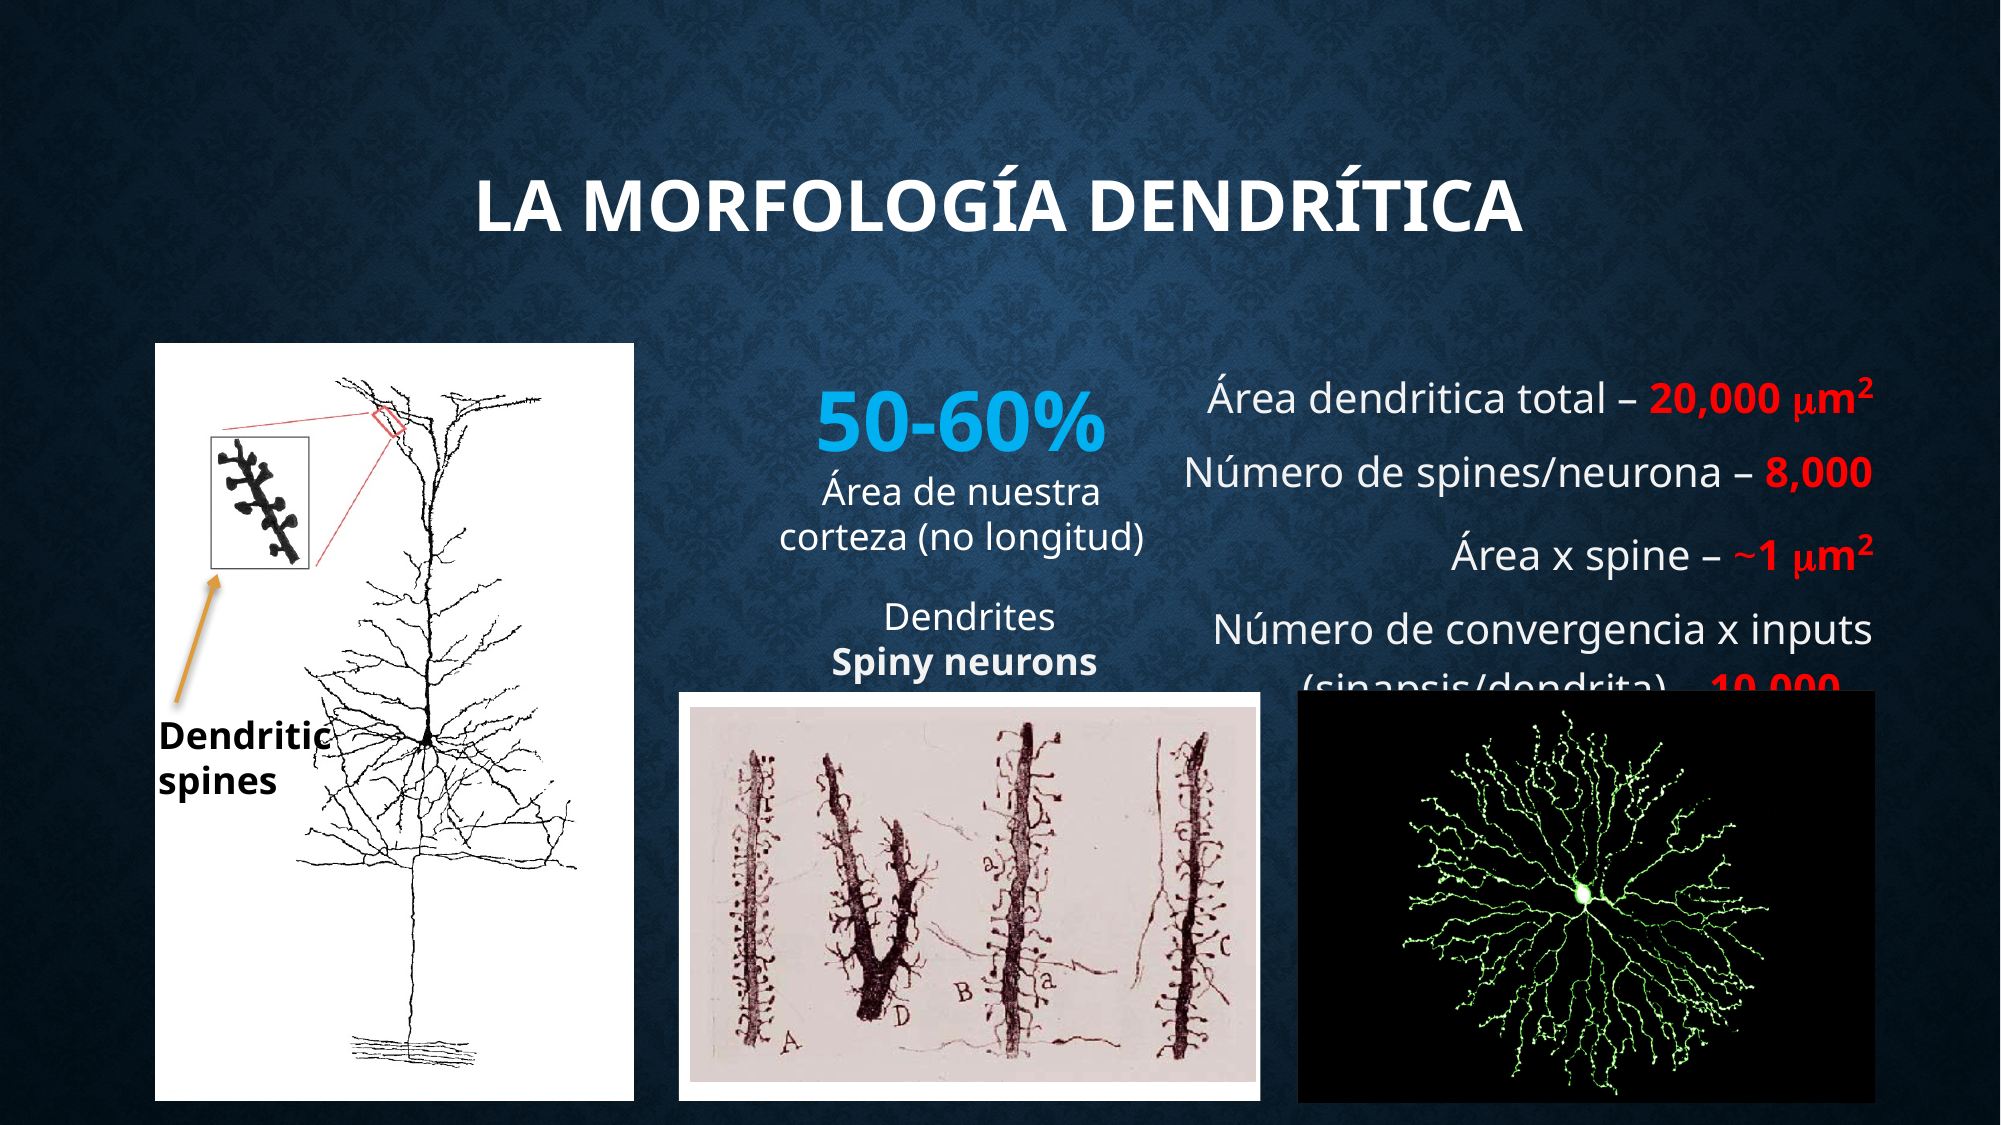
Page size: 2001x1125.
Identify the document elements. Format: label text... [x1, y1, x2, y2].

text_box 50-60% Área de nuestra corteza (no longitud) [763, 360, 1160, 566]
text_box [678, 585, 1261, 1102]
title La morfología dendrítica [149, 99, 1849, 318]
list Área dendritica total – 20,000 mm2 Número de spines/neurona – 8,000 Área x spine – ~1 mm2 Número de convergencia x inputs (sinapsis/dendrita) – 10,000 [1027, 343, 1889, 729]
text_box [119, 343, 657, 1102]
picture [1298, 607, 1875, 1125]
